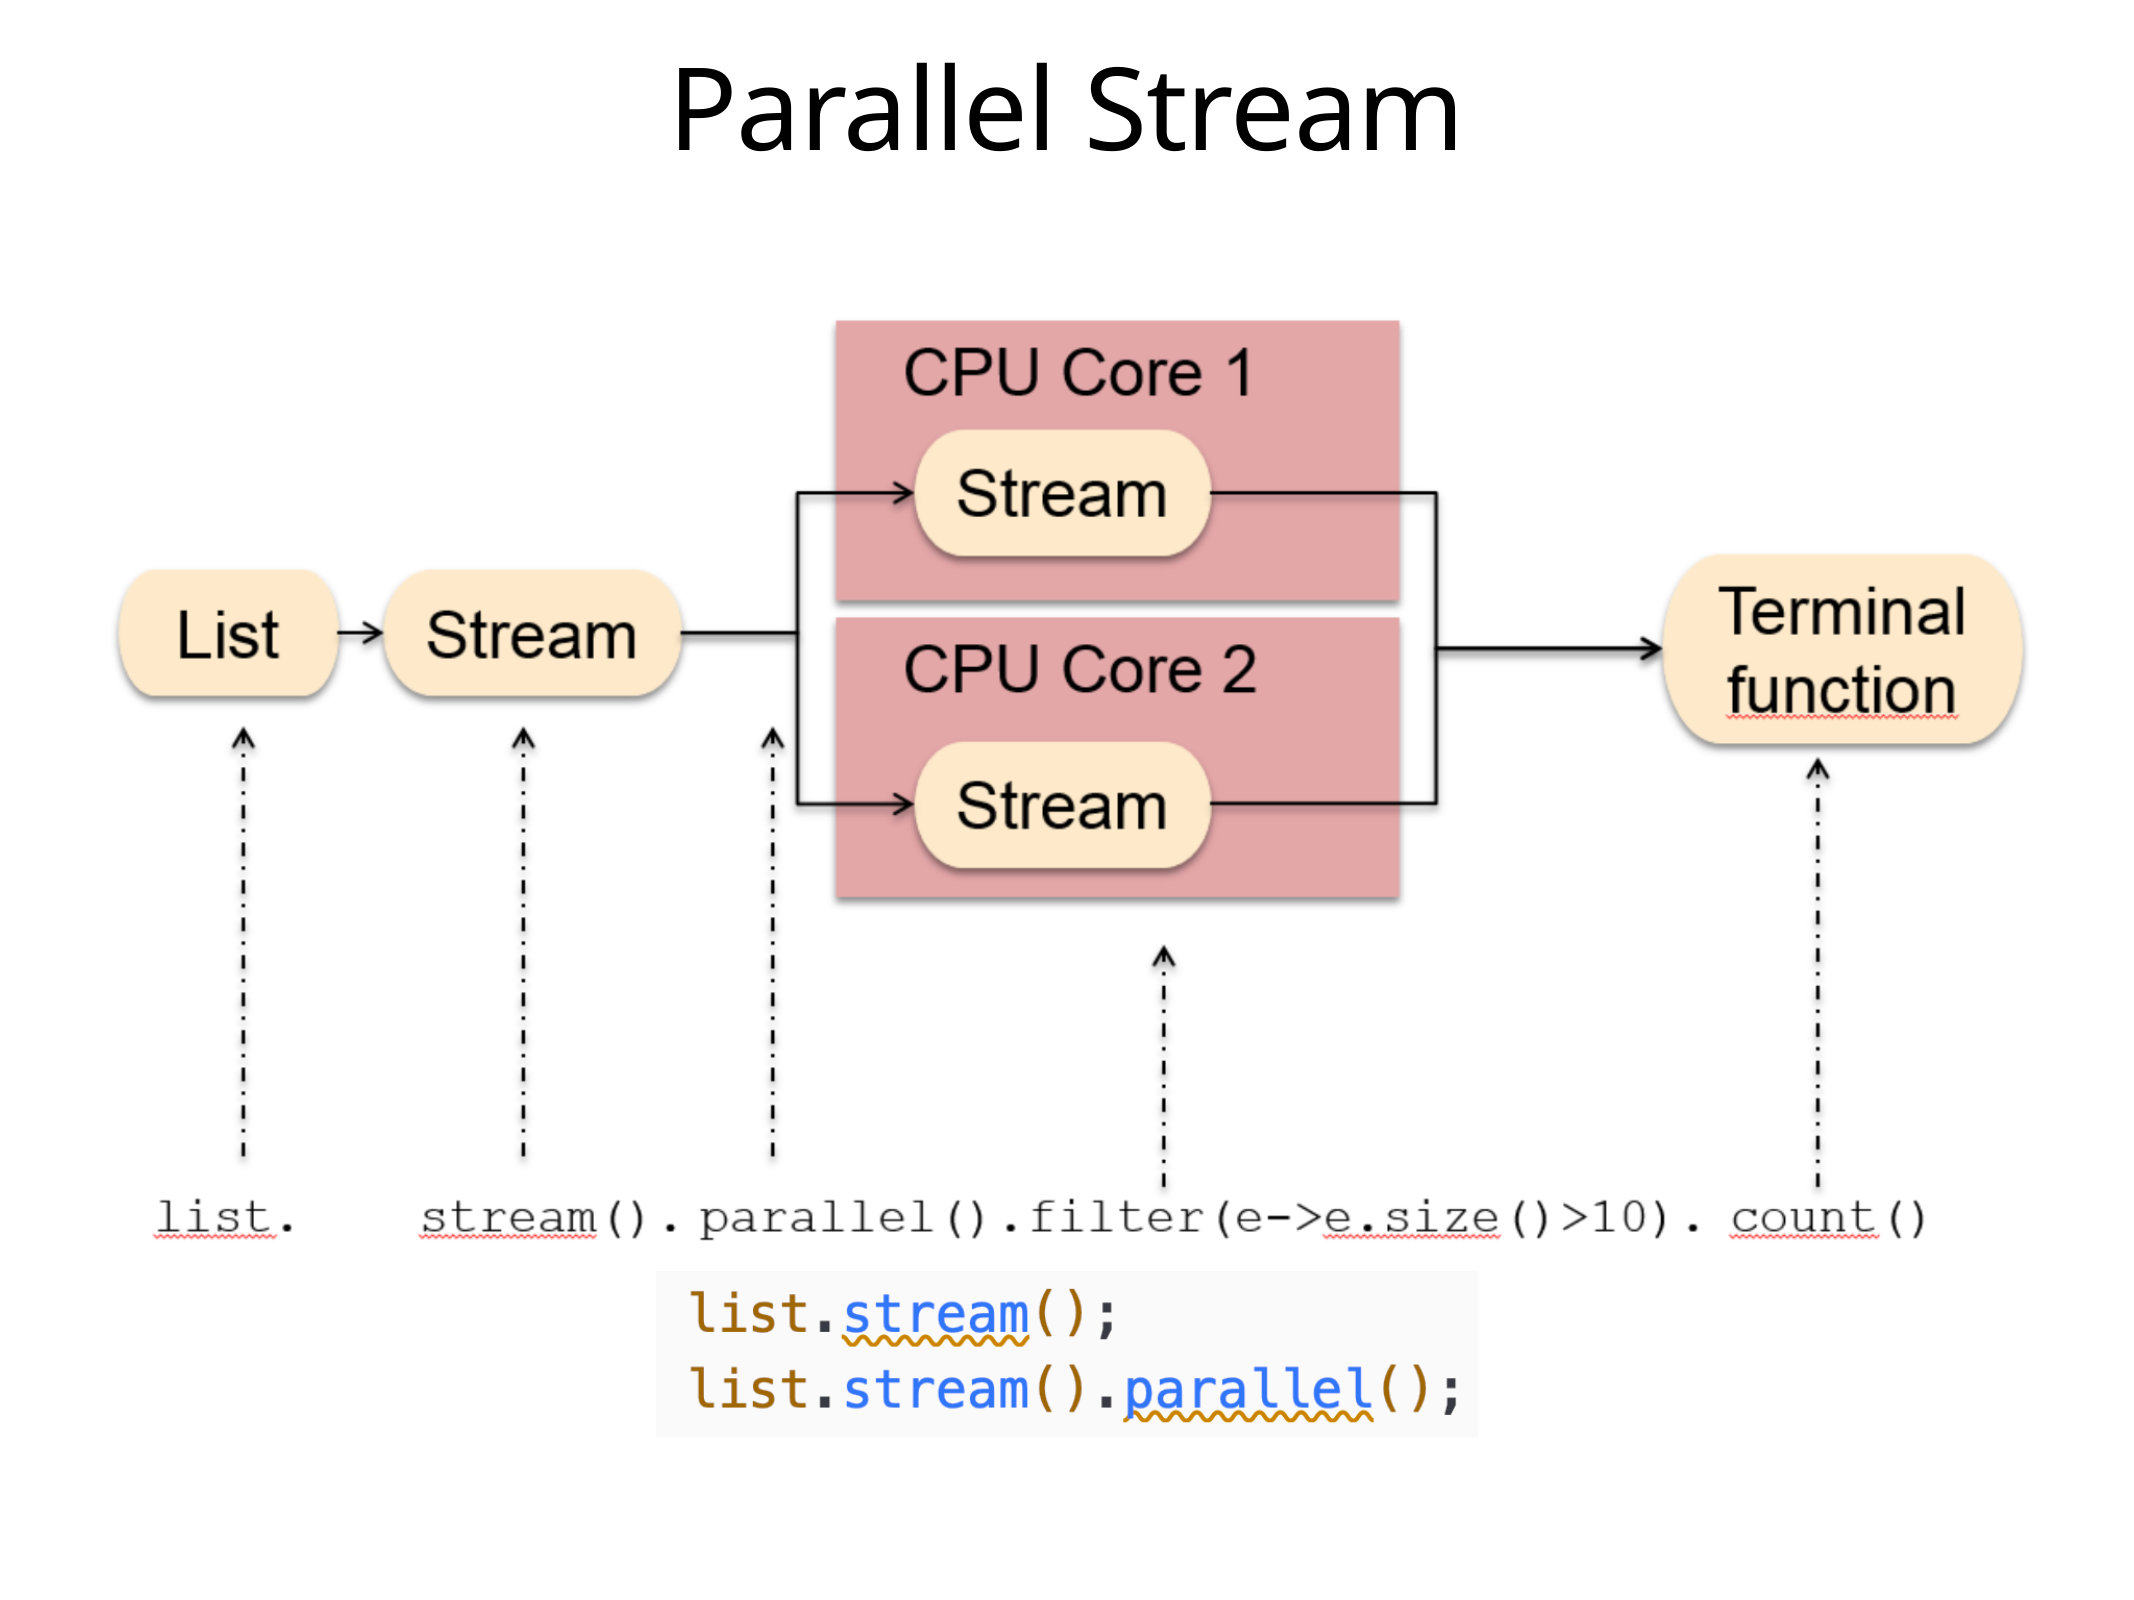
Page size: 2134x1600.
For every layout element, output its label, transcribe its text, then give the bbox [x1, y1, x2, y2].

picture [656, 1271, 1478, 1437]
picture [104, 269, 2029, 1260]
title Parallel Stream [116, 64, 2018, 257]
